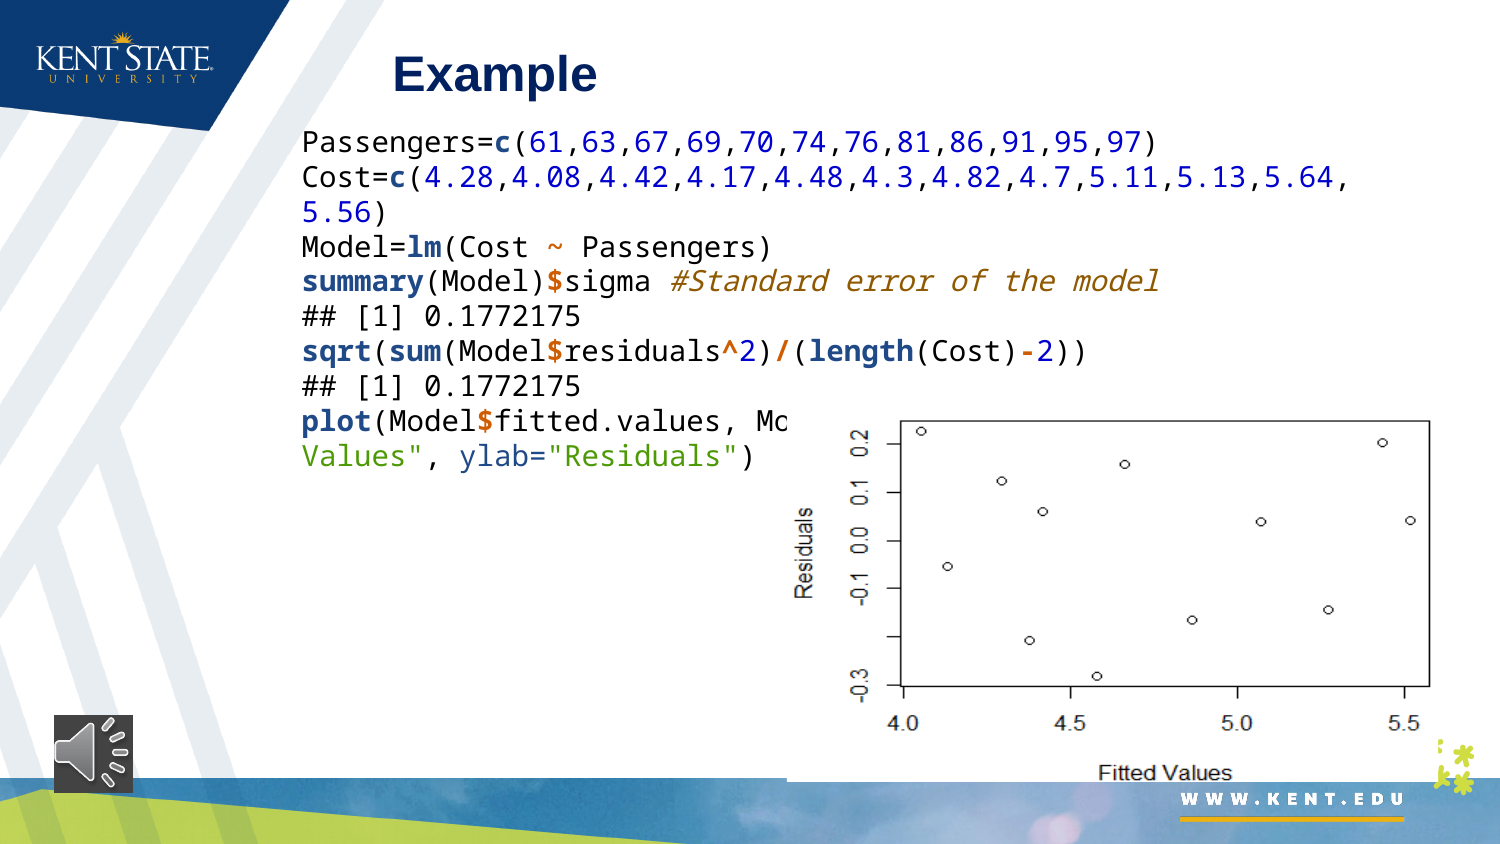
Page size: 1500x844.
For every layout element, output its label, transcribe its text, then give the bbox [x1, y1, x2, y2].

picture [0, 0, 1500, 844]
title Example [377, 14, 1409, 138]
text_box Passengers=c(61,63,67,69,70,74,76,81,86,91,95,97) Cost=c(4.28,4.08,4.42,4.17,4.48,4.3,4.82,4.7,5.11,5.13,5.64,5.56) Model=lm(Cost ~ Passengers) summary(Model)$sigma #Standard error of the model ## [1] 0.1772175 sqrt(sum(Model$residuals^2)/(length(Cost)-2)) ## [1] 0.1772175 plot(Model$fitted.values, Model$residuals, xlab="Fitted Values", ylab="Residuals") [286, 115, 1378, 480]
